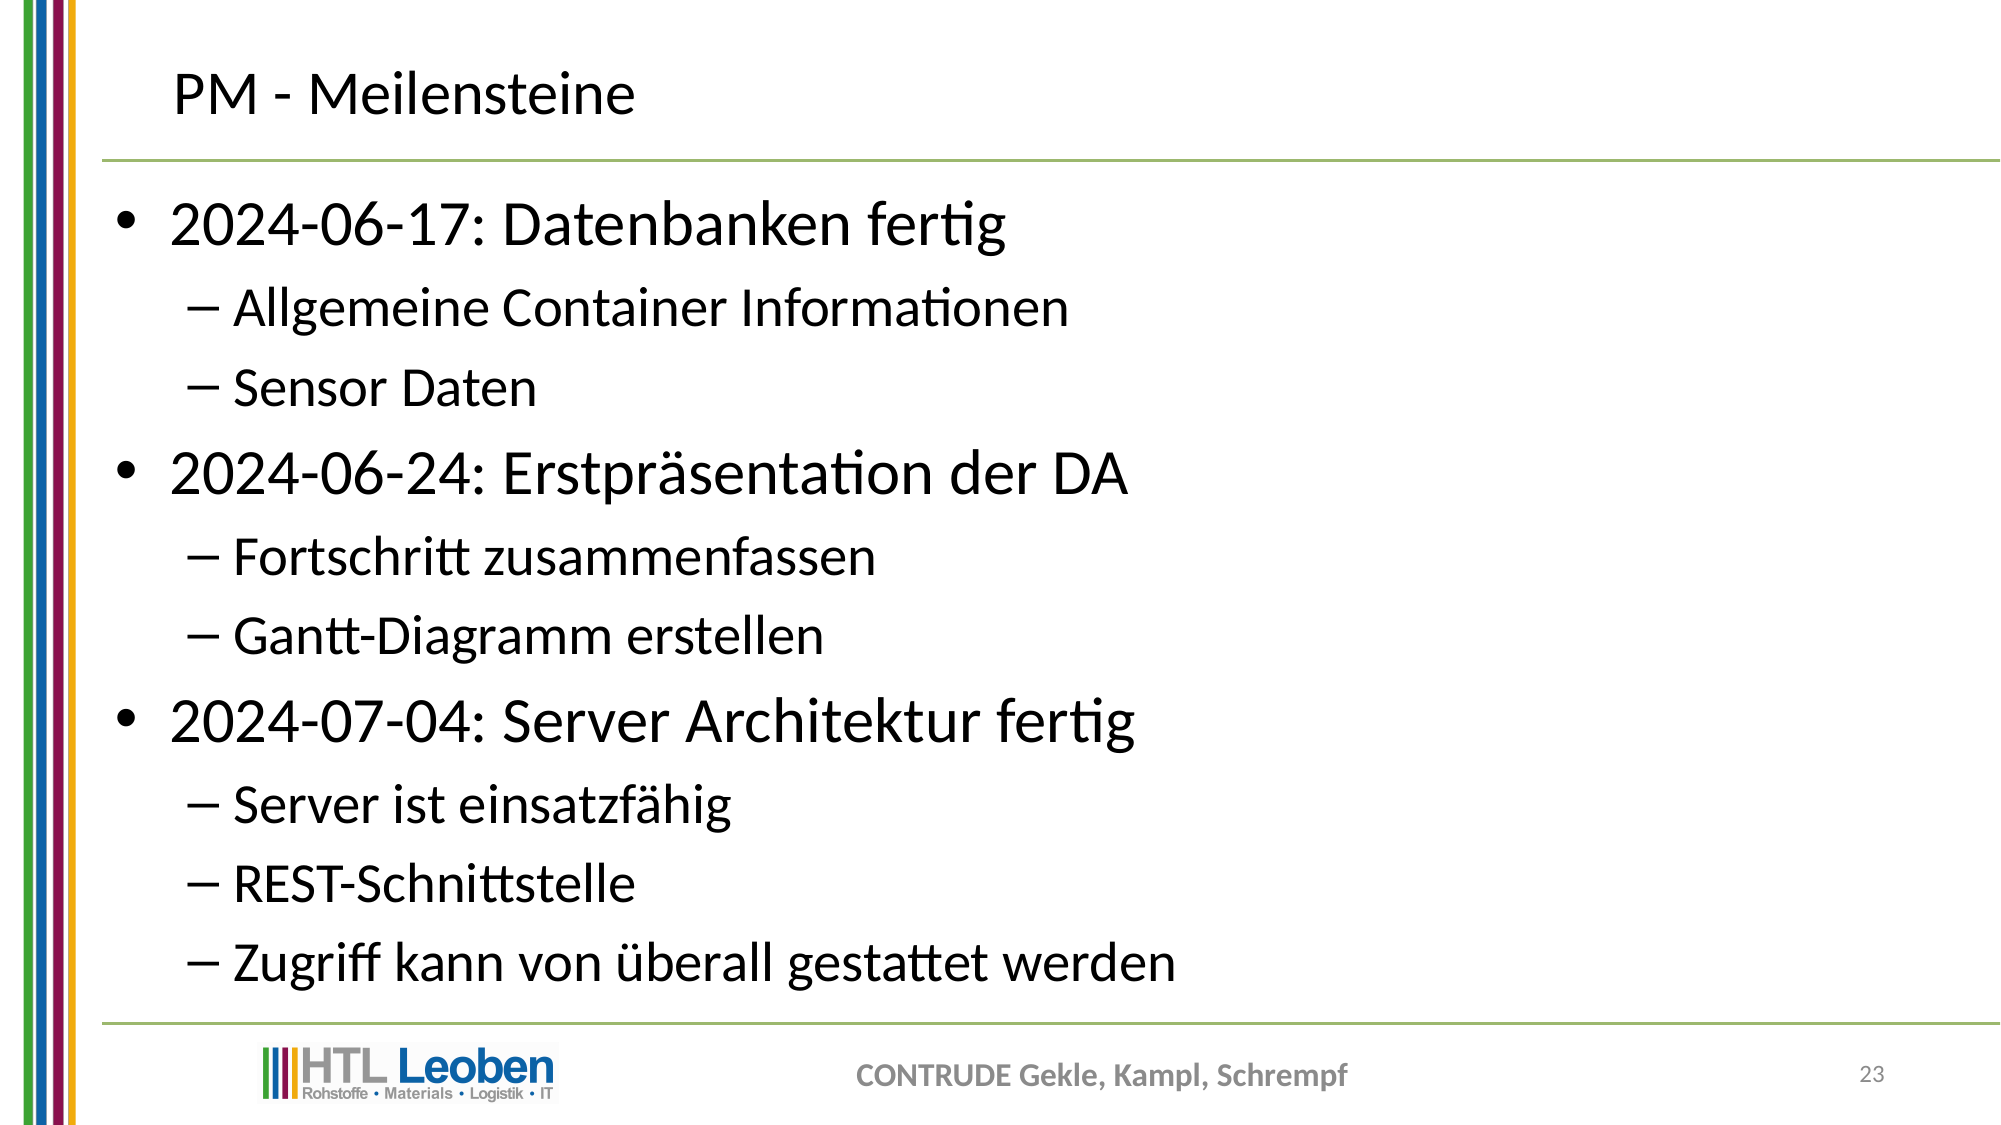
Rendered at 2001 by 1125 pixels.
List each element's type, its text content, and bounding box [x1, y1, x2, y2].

title PM - Meilensteine [158, 30, 1844, 149]
footer CONTRUDE Gekle, Kampl, Schrempf [432, 1042, 1433, 1103]
list 2024-06-17: Datenbanken fertig Allgemeine Container Informationen Sensor Daten 2024-06-24: Erstpräsentation der DA Fortschritt zusammenfassen Gantt-Diagramm erstellen 2024-07-04: Server Architektur fertig Server ist einsatzfähig REST-Schnittstelle Zugriff kann von überall gestattet werden [99, 172, 1900, 1005]
slide_number 23 [1433, 1042, 1900, 1103]
picture [257, 1042, 559, 1104]
